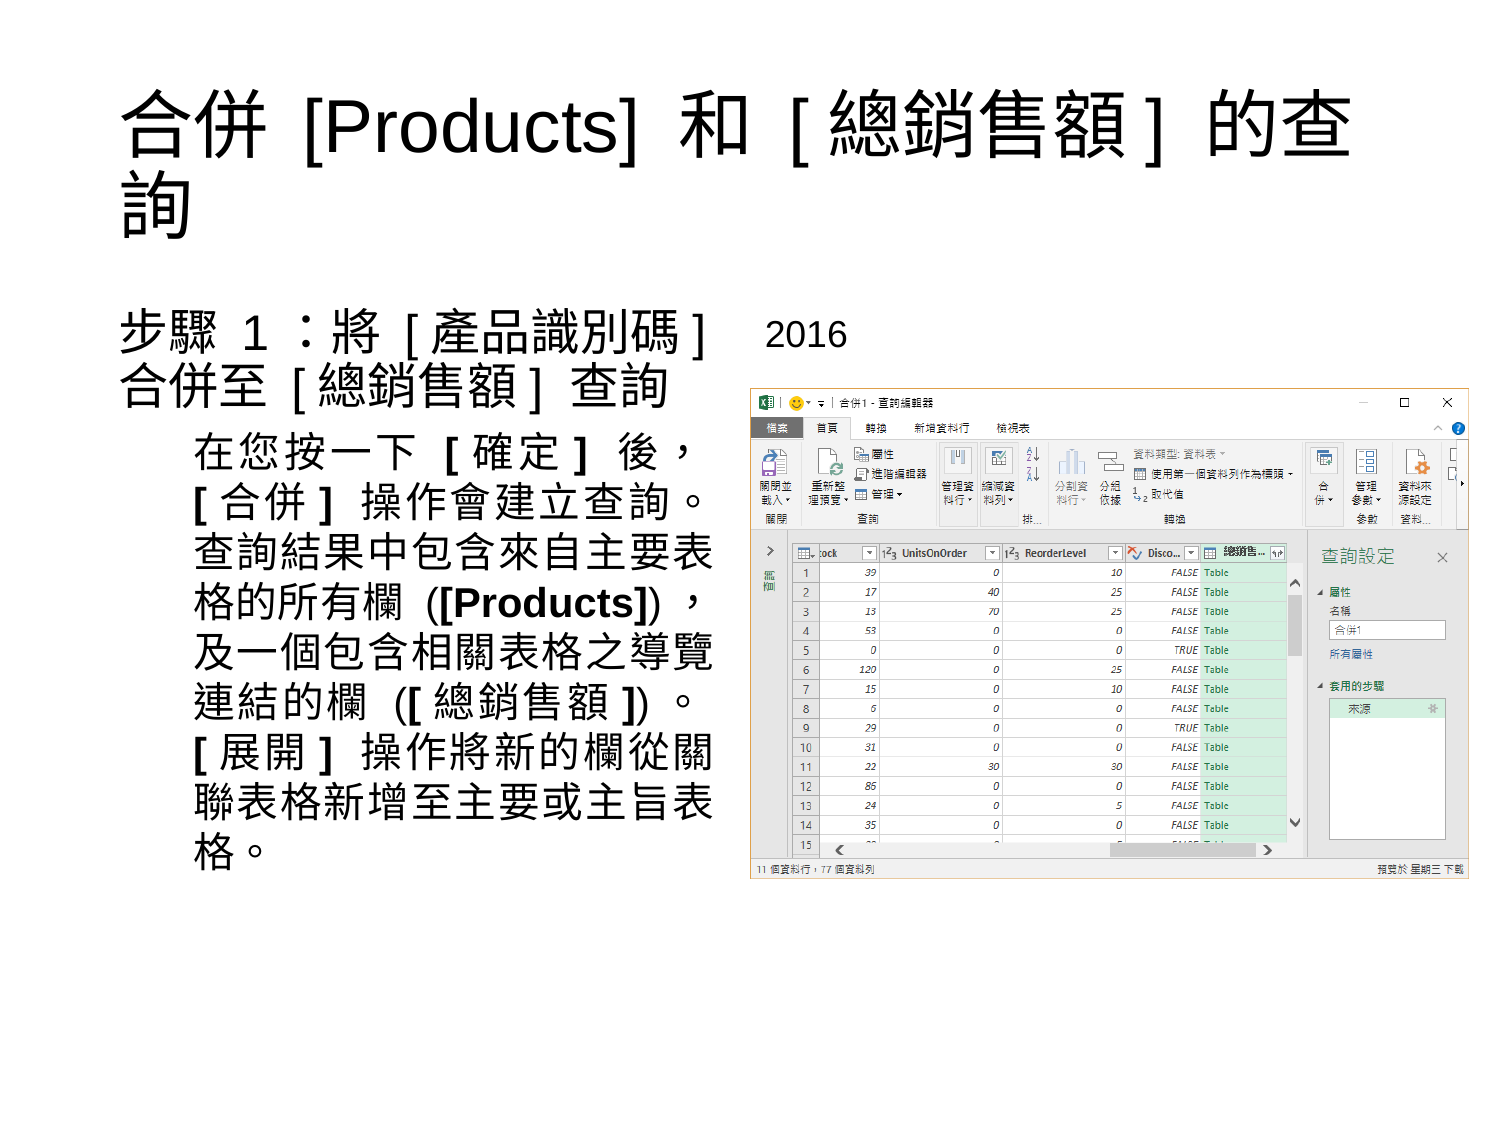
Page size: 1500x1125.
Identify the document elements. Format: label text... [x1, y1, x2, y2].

picture [749, 388, 1469, 879]
text_box 2016 [749, 302, 946, 363]
list 步驟 1：將 [產品識別碼] 合併至 [總銷售額] 查詢 在您按一下 [確定] 後，[合併] 操作會建立查詢。查詢結果中包含來自主要表格的所有欄 ([Products])，及一個包含相關表格之導覽連結的欄 ([總銷售額])。[展開] 操作將新的欄從關聯表格新增至主要或主旨表格。 [103, 299, 730, 1014]
title 合併 [Products] 和 [總銷售額] 的查詢 [103, 59, 1397, 278]
